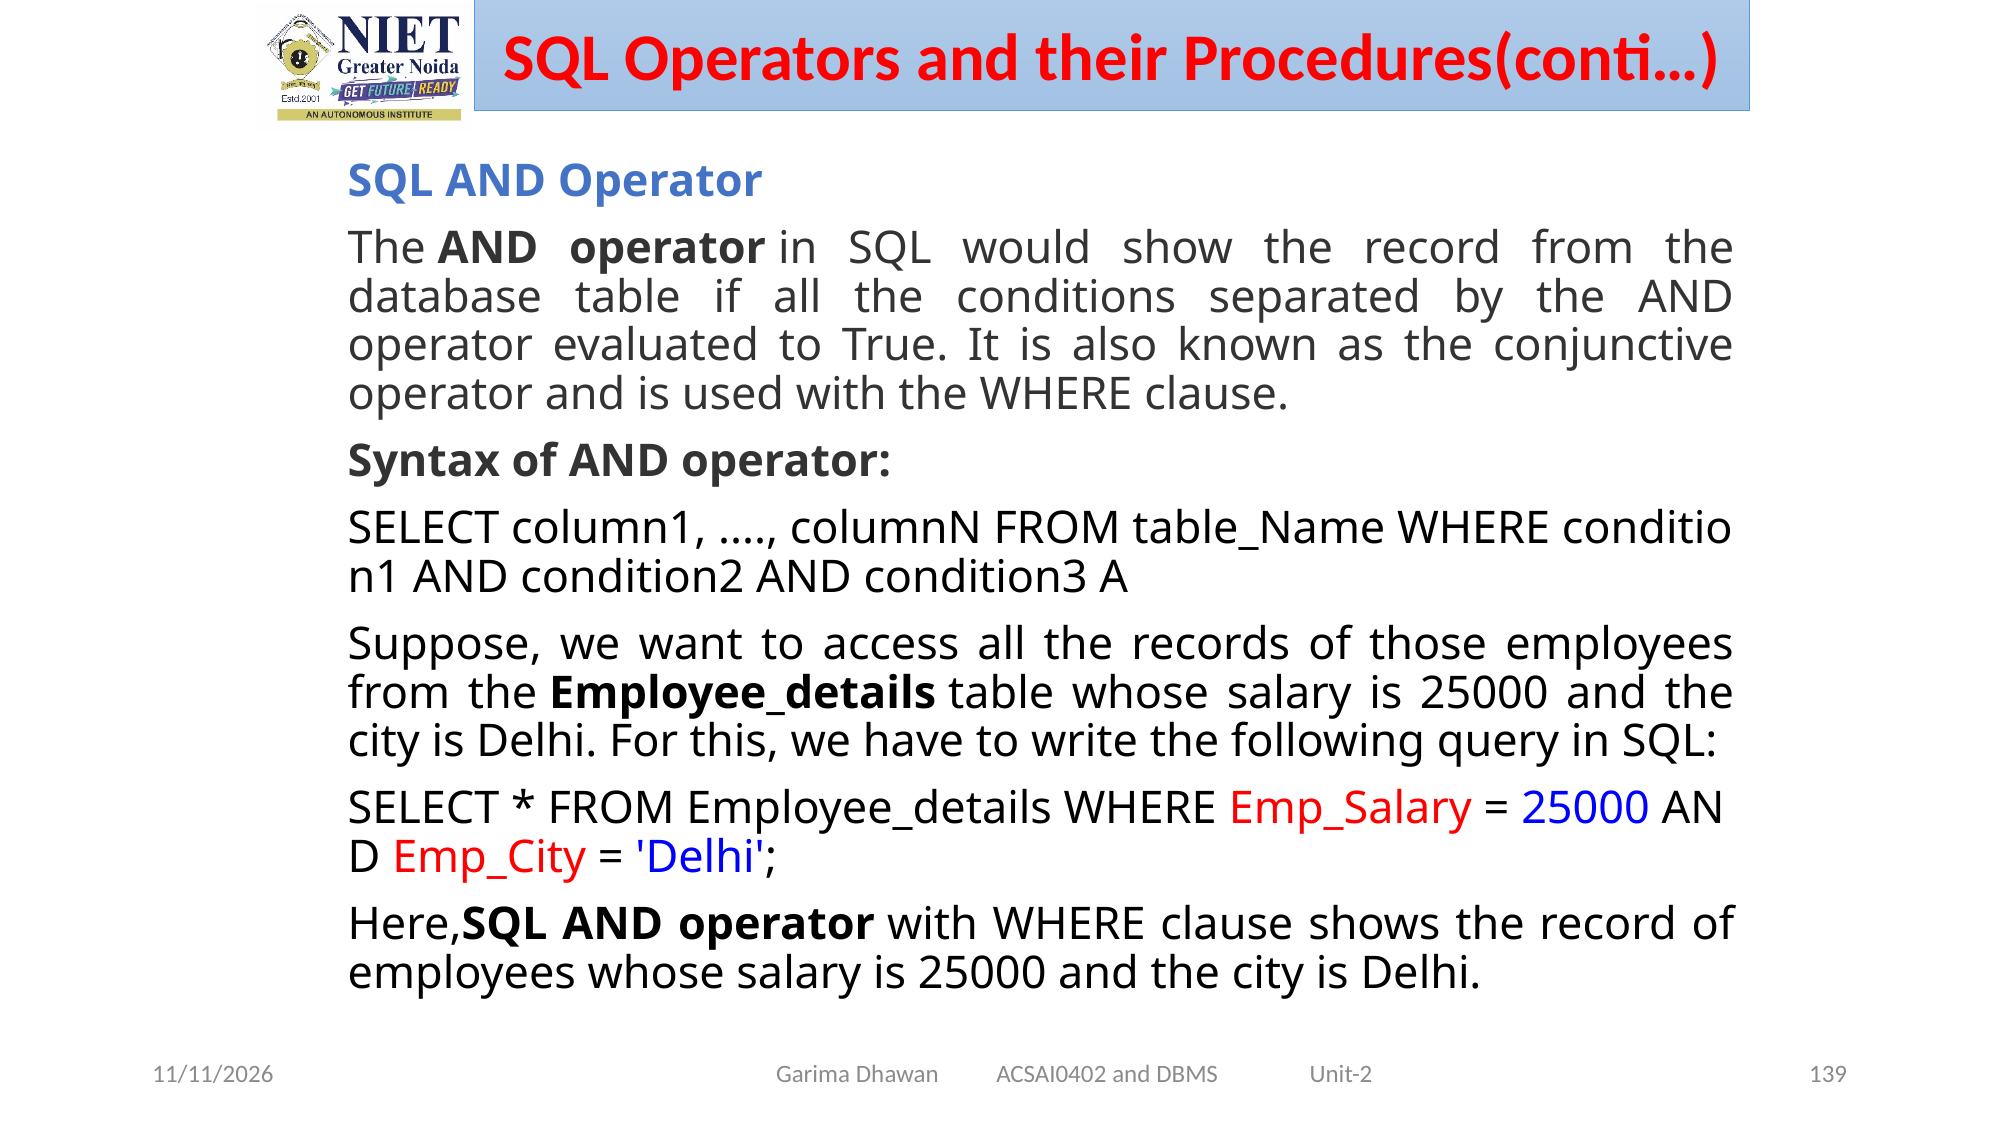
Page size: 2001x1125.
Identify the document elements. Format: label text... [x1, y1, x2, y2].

list SQL AND Operator The AND operator in SQL would show the record from the database table if all the conditions separated by the AND operator evaluated to True. It is also known as the conjunctive operator and is used with the WHERE clause. Syntax of AND operator: SELECT column1, ...., columnN FROM table_Name WHERE condition1 AND condition2 AND condition3 A Suppose, we want to access all the records of those employees from the Employee_details table whose salary is 25000 and the city is Delhi. For this, we have to write the following query in SQL: SELECT * FROM Employee_details WHERE Emp_Salary = 25000 AND Emp_City = 'Delhi'; Here,SQL AND operator with WHERE clause shows the record of employees whose salary is 25000 and the city is Delhi. [332, 150, 1750, 1013]
footer Garima Dhawan ACSAI0402 and DBMS Unit-2 [662, 1042, 1412, 1103]
slide_number 139 [1412, 1042, 1863, 1103]
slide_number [137, 1042, 588, 1103]
picture [253, 3, 474, 131]
text_box SQL Operators and their Procedures(conti…) [474, 0, 1750, 111]
